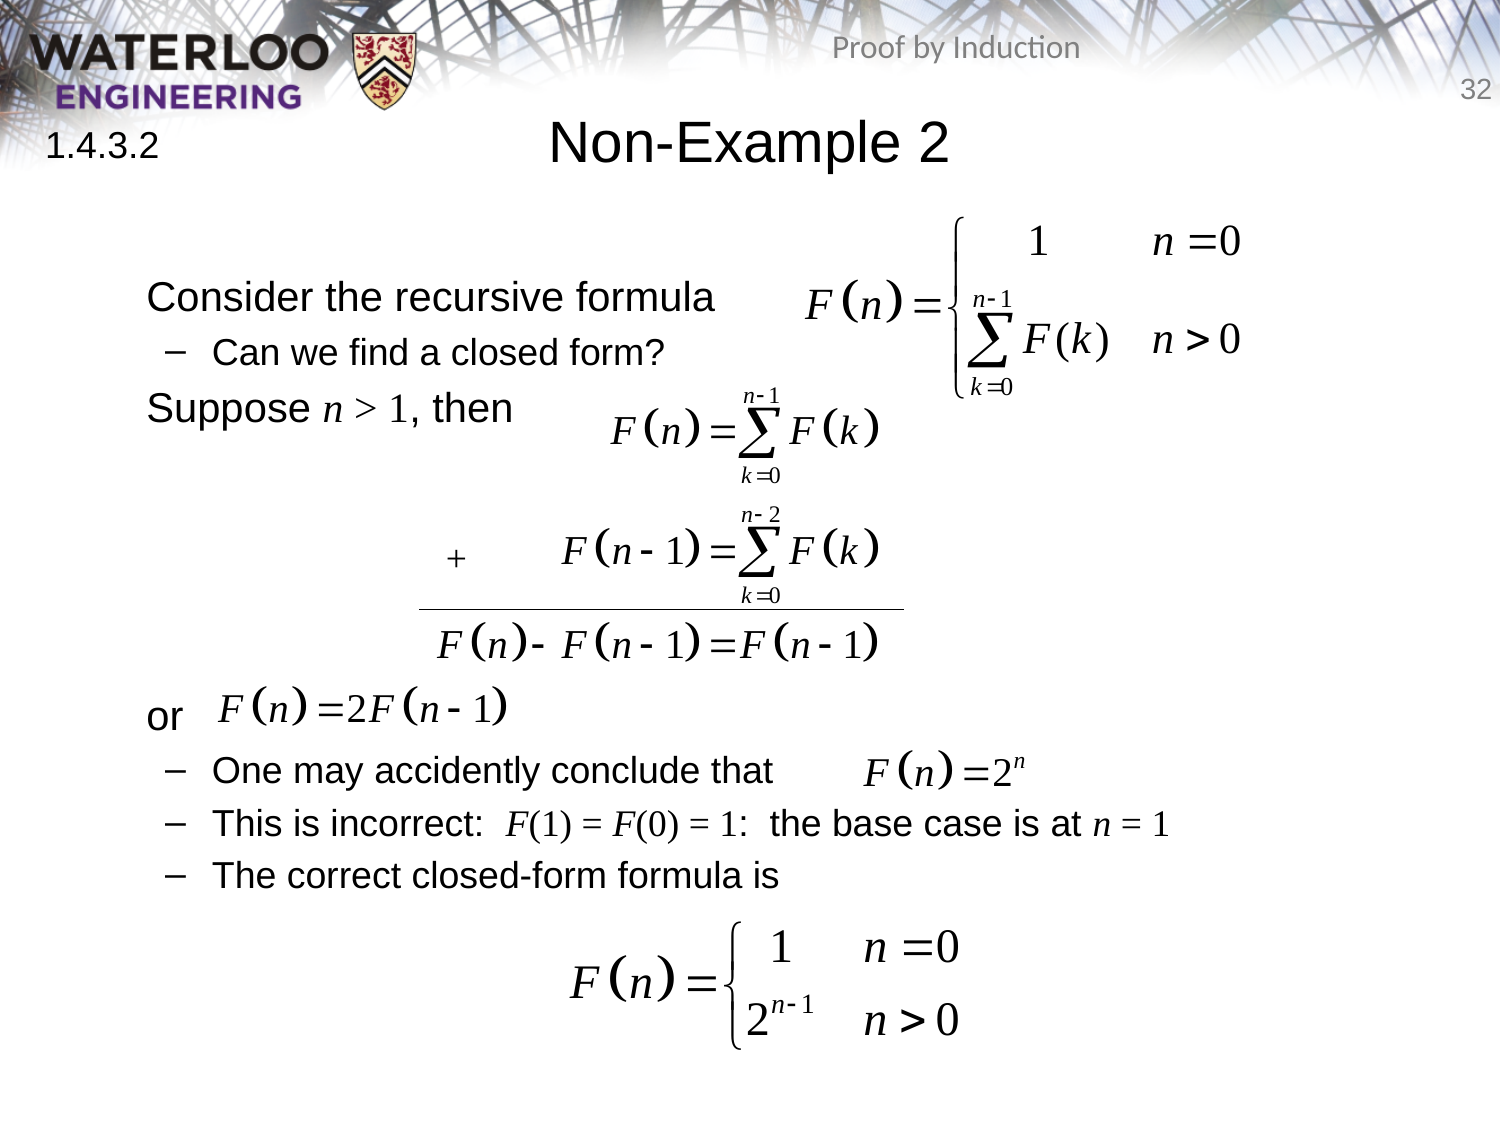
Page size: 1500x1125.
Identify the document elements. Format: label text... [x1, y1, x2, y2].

text_box 1.4.3.2 [30, 113, 175, 174]
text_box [429, 618, 886, 681]
picture [0, 0, 1500, 1125]
title Non-Example 2 [74, 44, 1426, 233]
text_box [429, 376, 886, 608]
list Consider the recursive formula Can we find a closed form? Suppose n > 1, then or One may accidently conclude that This is incorrect: F(1) = F(0) = 1: the base case is at n = 1 The correct closed-form formula is [74, 262, 1426, 1006]
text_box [796, 207, 1248, 409]
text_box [560, 913, 968, 1059]
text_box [855, 742, 1035, 811]
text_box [210, 677, 513, 747]
